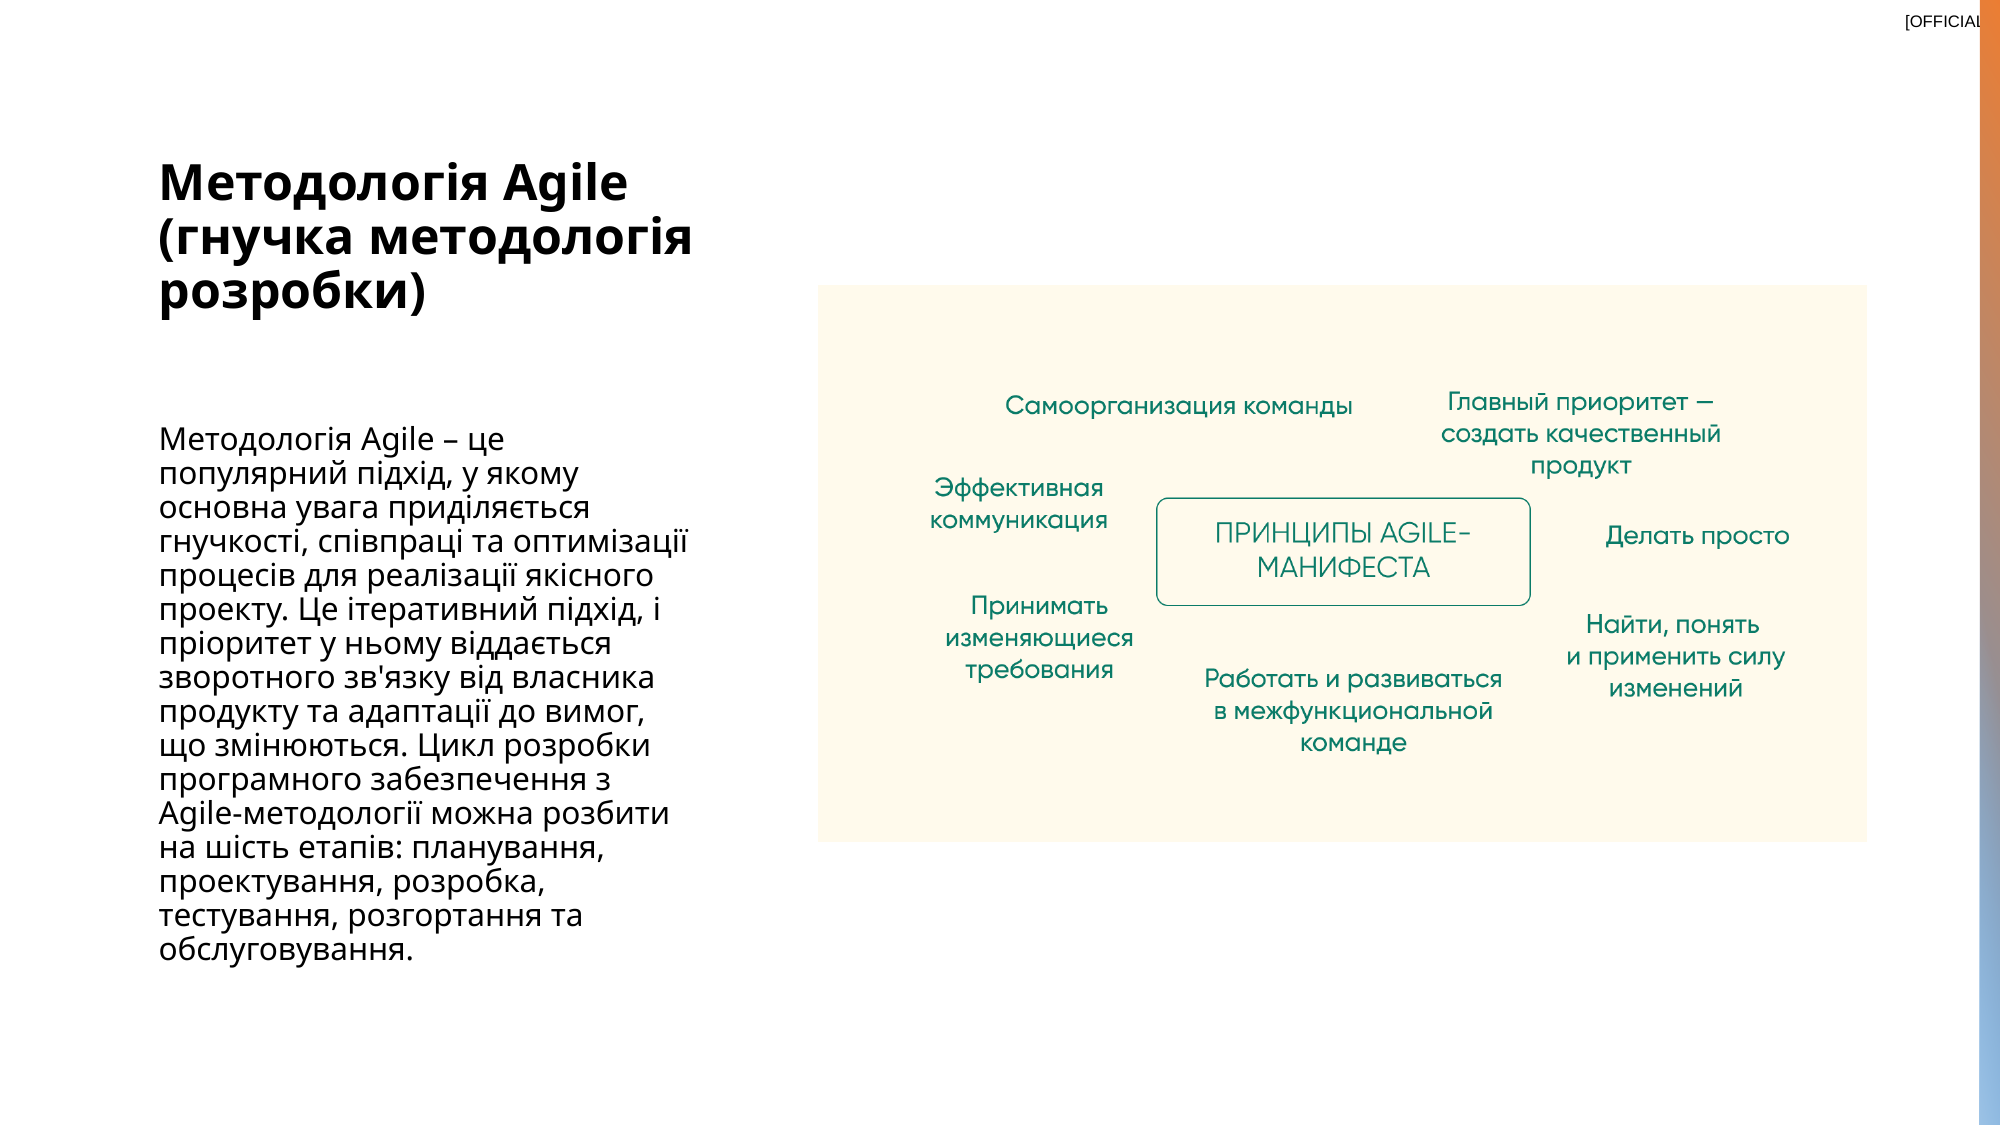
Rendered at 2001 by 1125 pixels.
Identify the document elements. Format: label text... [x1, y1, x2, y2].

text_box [1979, 0, 2000, 1125]
list Методологія Agile – це популярний підхід, у якому основна увага приділяється гнучкості, співпраці та оптимізації процесів для реалізації якісного проекту. Це ітеративний підхід, і пріоритет у ньому віддається зворотного зв'язку від власника продукту та адаптації до вимог, що змінюються. Цикл розробки програмного забезпечення з Agile-методології можна розбити на шість етапів: планування, проектування, розробка, тестування, розгортання та обслуговування. [143, 415, 711, 982]
picture [818, 285, 1867, 842]
title Методологія Agile (гнучка методологія розробки) [143, 121, 711, 387]
